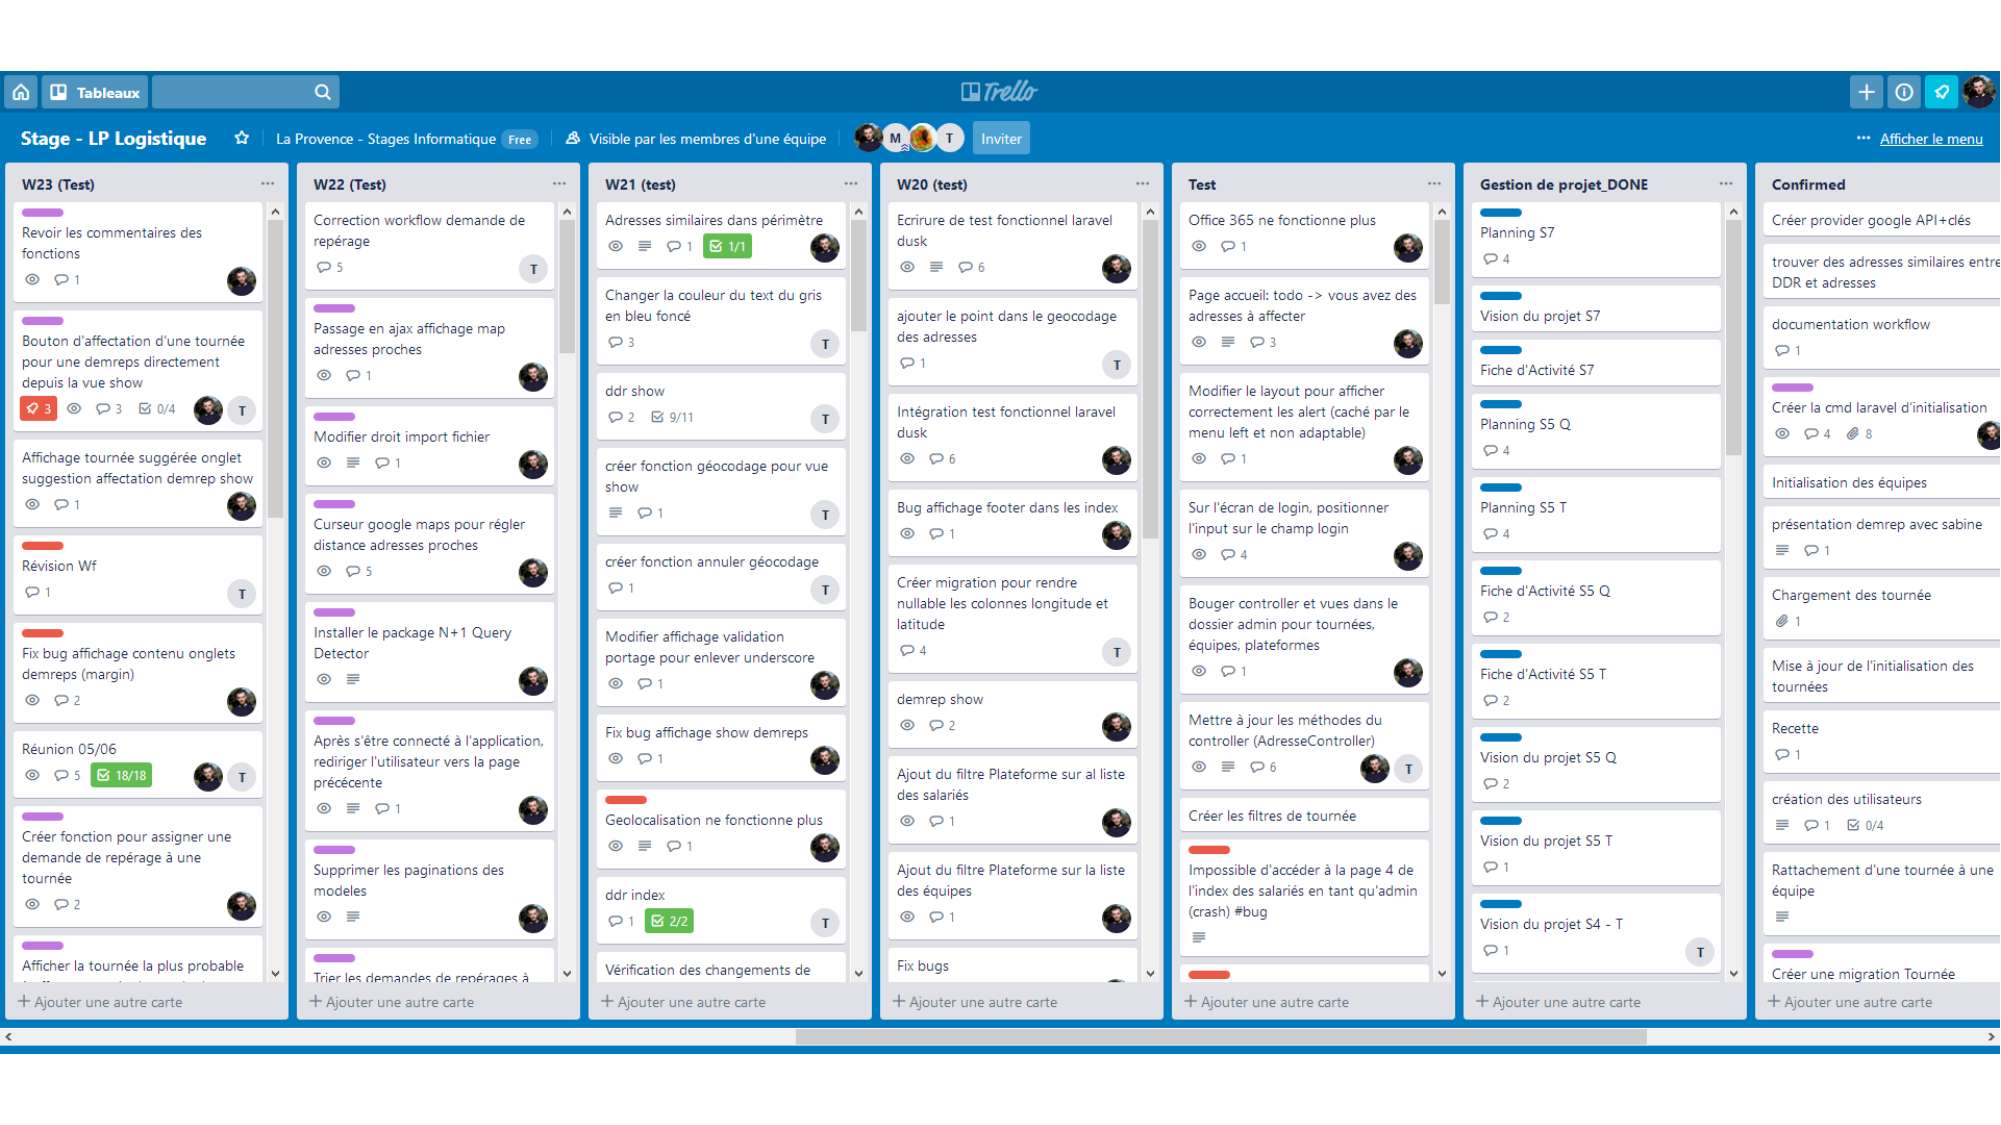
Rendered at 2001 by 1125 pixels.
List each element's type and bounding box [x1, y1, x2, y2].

picture [0, 71, 2000, 1054]
